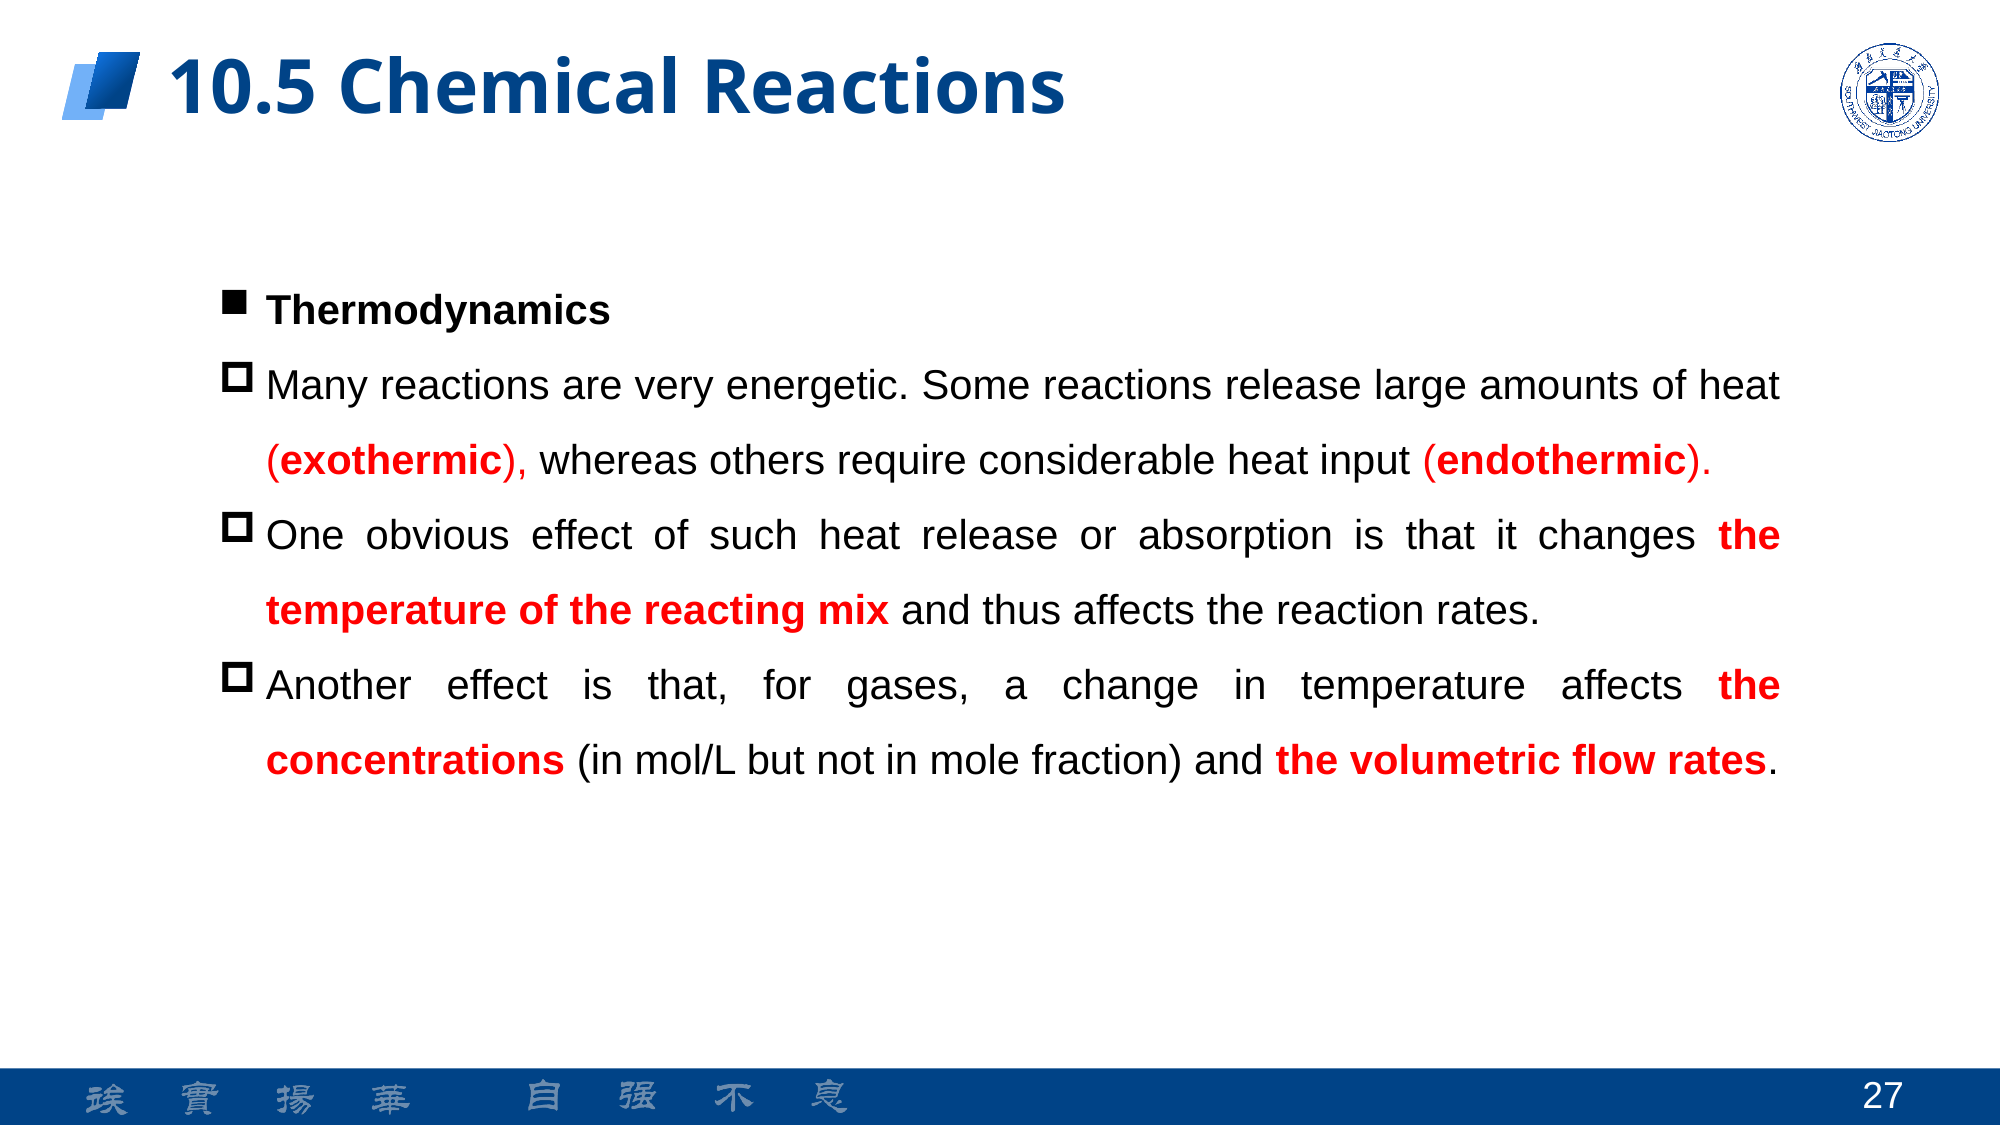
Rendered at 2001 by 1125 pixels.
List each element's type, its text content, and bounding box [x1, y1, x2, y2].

picture [1840, 43, 1939, 142]
picture [86, 1078, 848, 1115]
text_box Thermodynamics Many reactions are very energetic. Some reactions release large amounts of heat (exothermic), whereas others require considerable heat input (endothermic). One obvious effect of such heat release or absorption is that it changes the temperature of the reacting mix and thus affects the reaction rates. Another effect is that, for gases, a change in temperature affects the concentrations (in mol/L but not in mole fraction) and the volumetric flow rates. [204, 250, 1796, 791]
text_box 10.5 Chemical Reactions [152, 31, 1703, 137]
text_box [85, 52, 140, 109]
text_box [61, 63, 105, 121]
